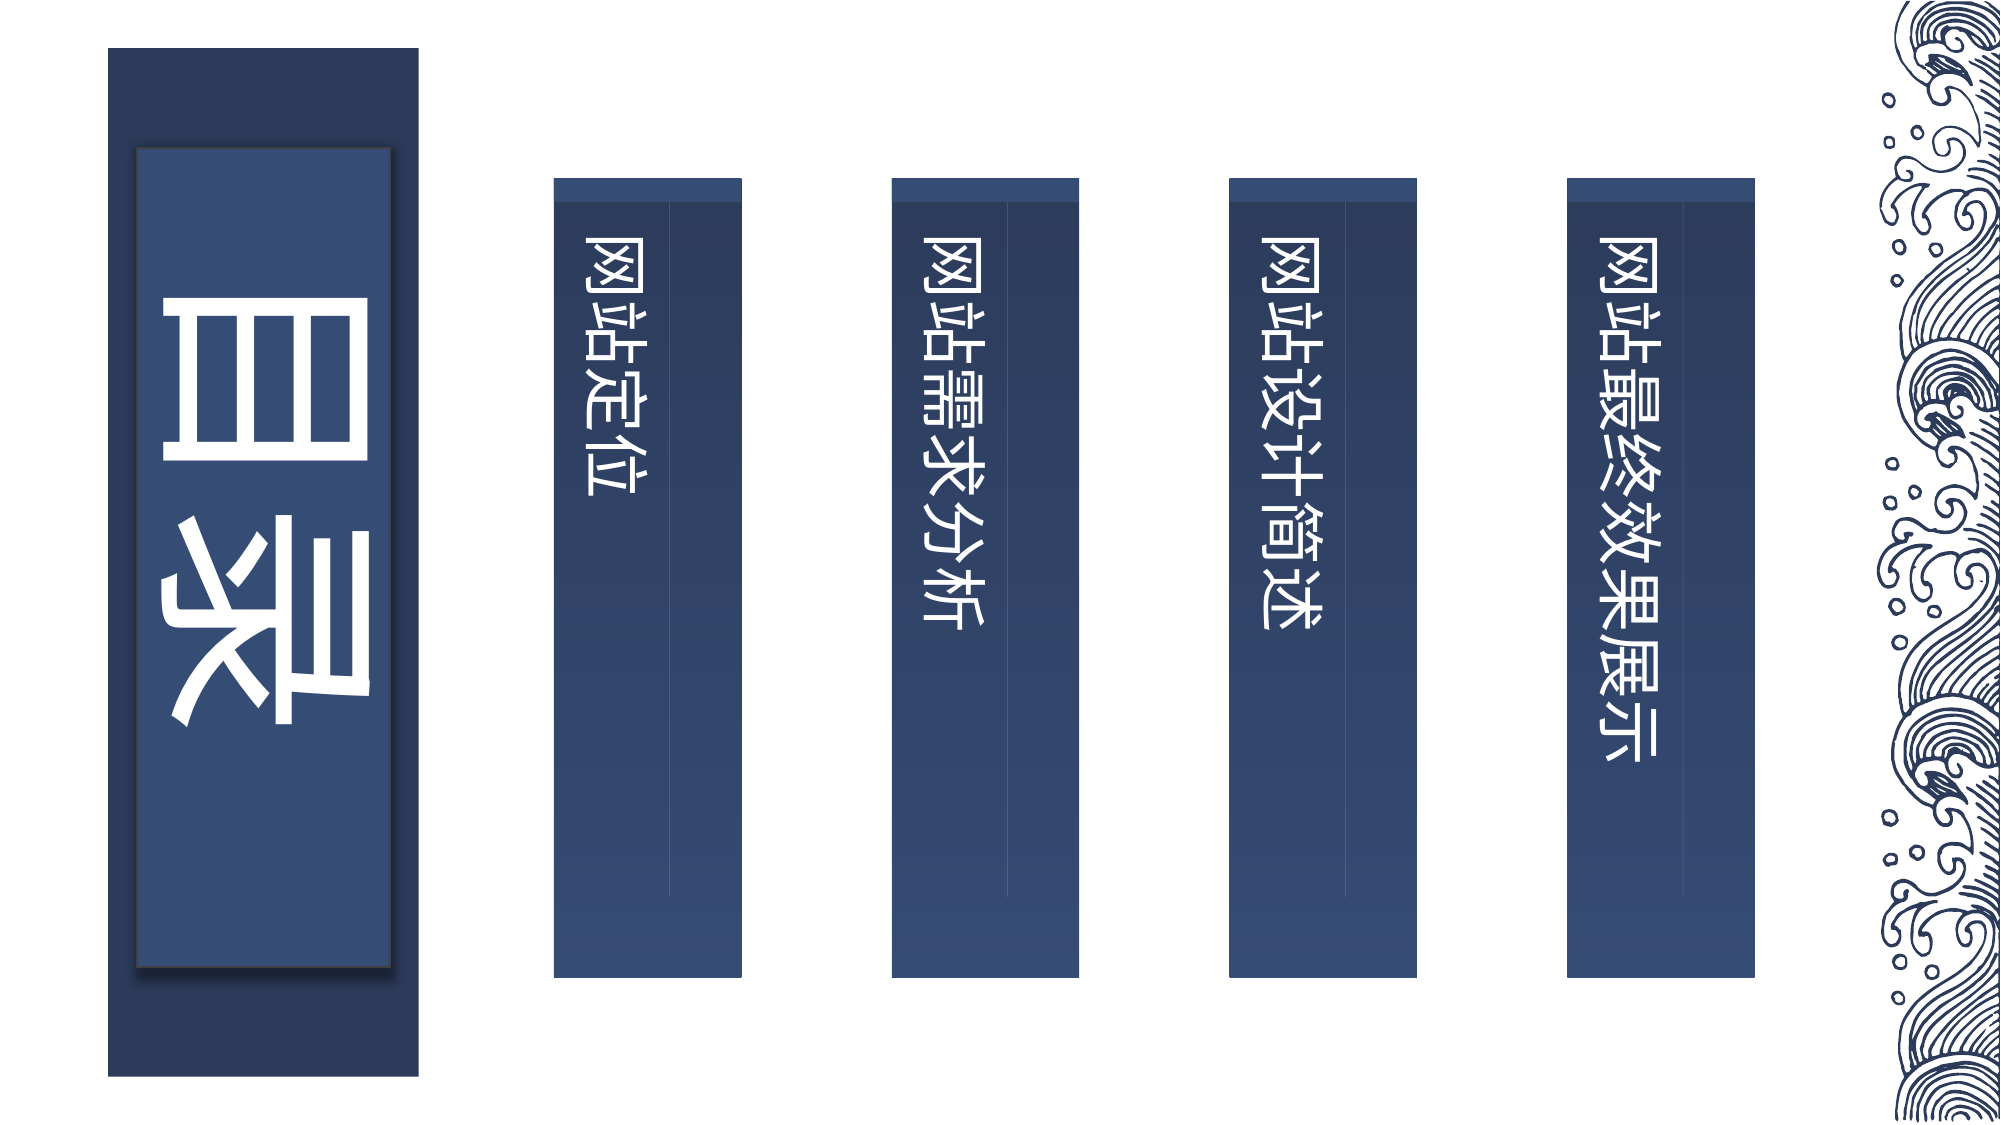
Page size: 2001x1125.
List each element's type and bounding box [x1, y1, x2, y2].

text_box [1229, 178, 1417, 978]
text_box [1567, 178, 1755, 978]
text_box [1876, 0, 2000, 1123]
text_box [553, 178, 742, 978]
text_box [108, 48, 429, 1077]
text_box [891, 178, 1080, 978]
